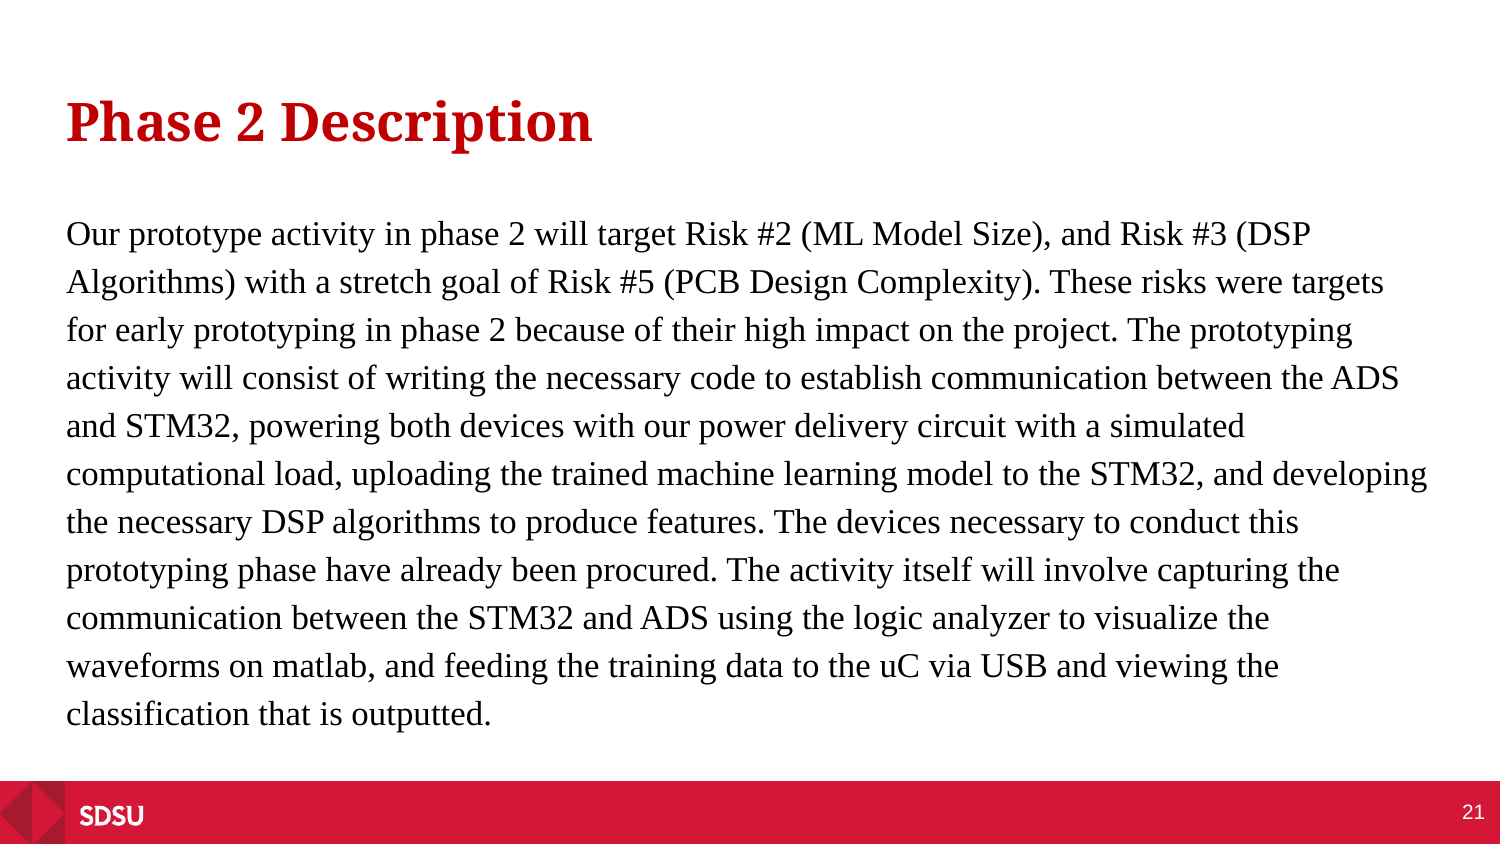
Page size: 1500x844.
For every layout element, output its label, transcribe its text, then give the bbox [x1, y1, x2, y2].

title Phase 2 Description [51, 72, 1449, 167]
picture [0, 781, 1410, 844]
list Our prototype activity in phase 2 will target Risk #2 (ML Model Size), and Risk #3 (DSP Algorithms) with a stretch goal of Risk #5 (PCB Design Complexity). These risks were targets for early prototyping in phase 2 because of their high impact on the project. The prototyping activity will consist of writing the necessary code to establish communication between the ADS and STM32, powering both devices with our power delivery circuit with a simulated computational load, uploading the trained machine learning model to the STM32, and developing the necessary DSP algorithms to produce features. The devices necessary to conduct this prototyping phase have already been procured. The activity itself will involve capturing the communication between the STM32 and ADS using the logic analyzer to visualize the waveforms on matlab, and feeding the training data to the uC via USB and viewing the classification that is outputted. [51, 189, 1449, 750]
slide_number ‹#› [1410, 779, 1500, 844]
